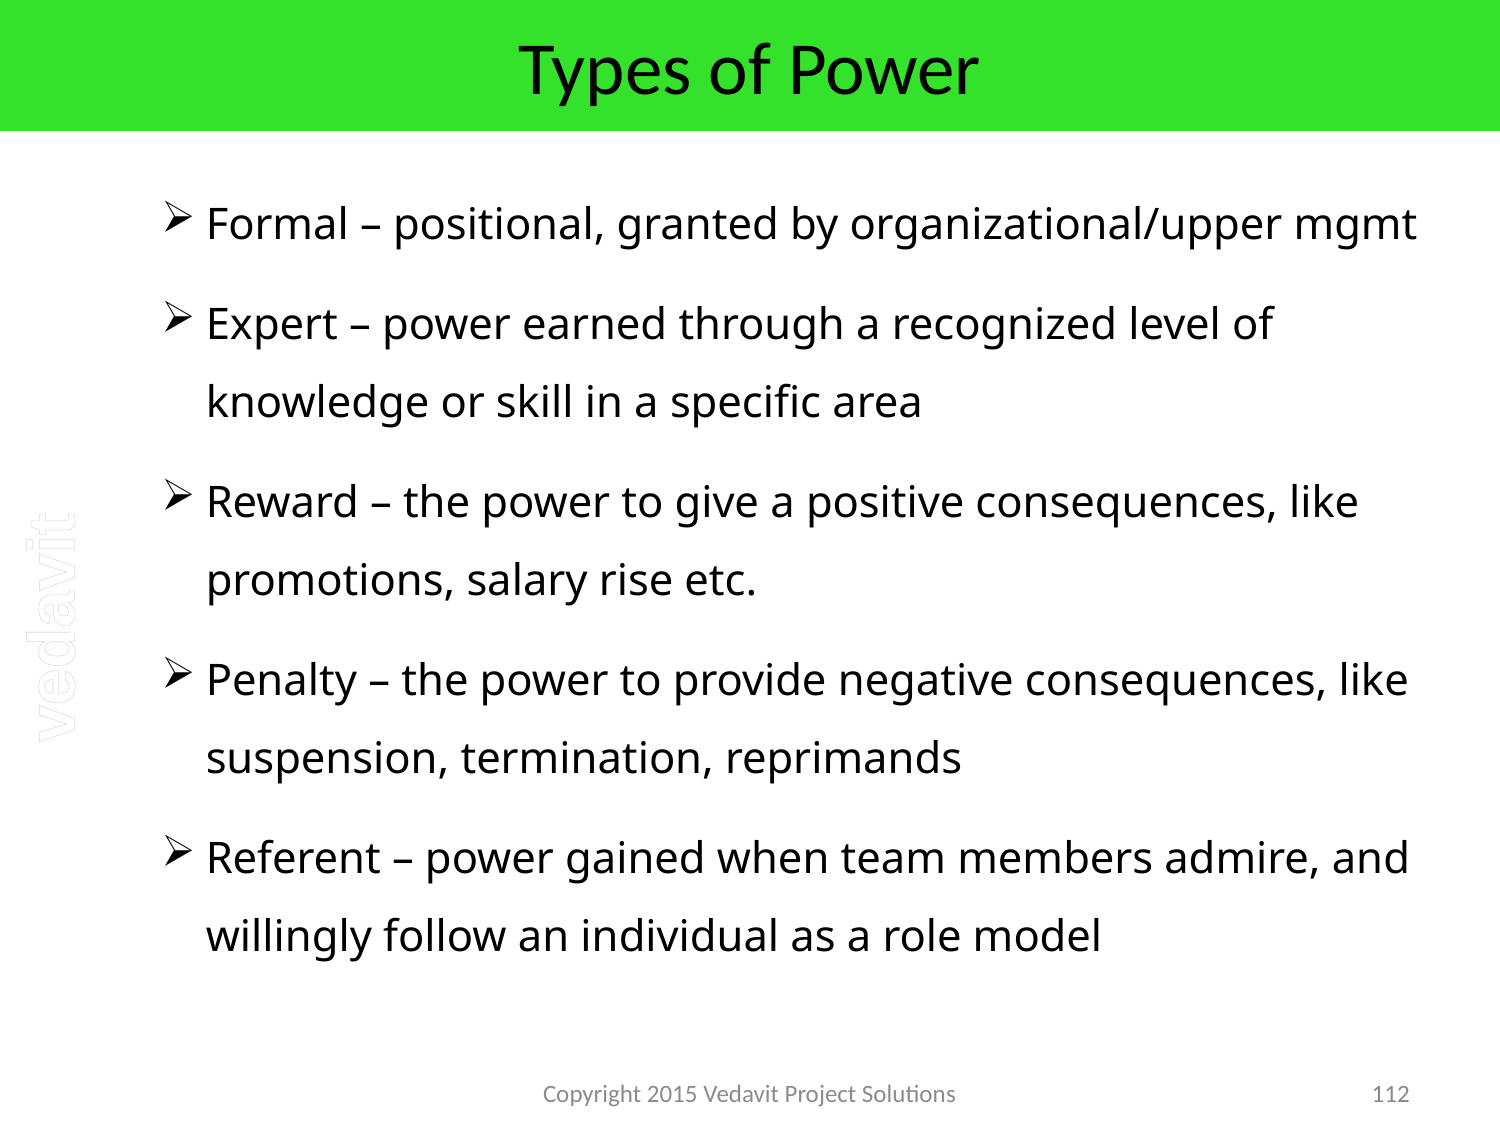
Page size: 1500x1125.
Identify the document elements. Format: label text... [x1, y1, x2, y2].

slide_number 112 [1074, 1062, 1425, 1123]
title Types of Power [0, 0, 1500, 131]
list Formal – positional, granted by organizational/upper mgmt Expert – power earned through a recognized level of knowledge or skill in a specific area Reward – the power to give a positive consequences, like promotions, salary rise etc. Penalty – the power to provide negative consequences, like suspension, termination, reprimands Referent – power gained when team members admire, and willingly follow an individual as a role model [75, 162, 1438, 1005]
footer Copyright 2015 Vedavit Project Solutions [512, 1062, 988, 1123]
